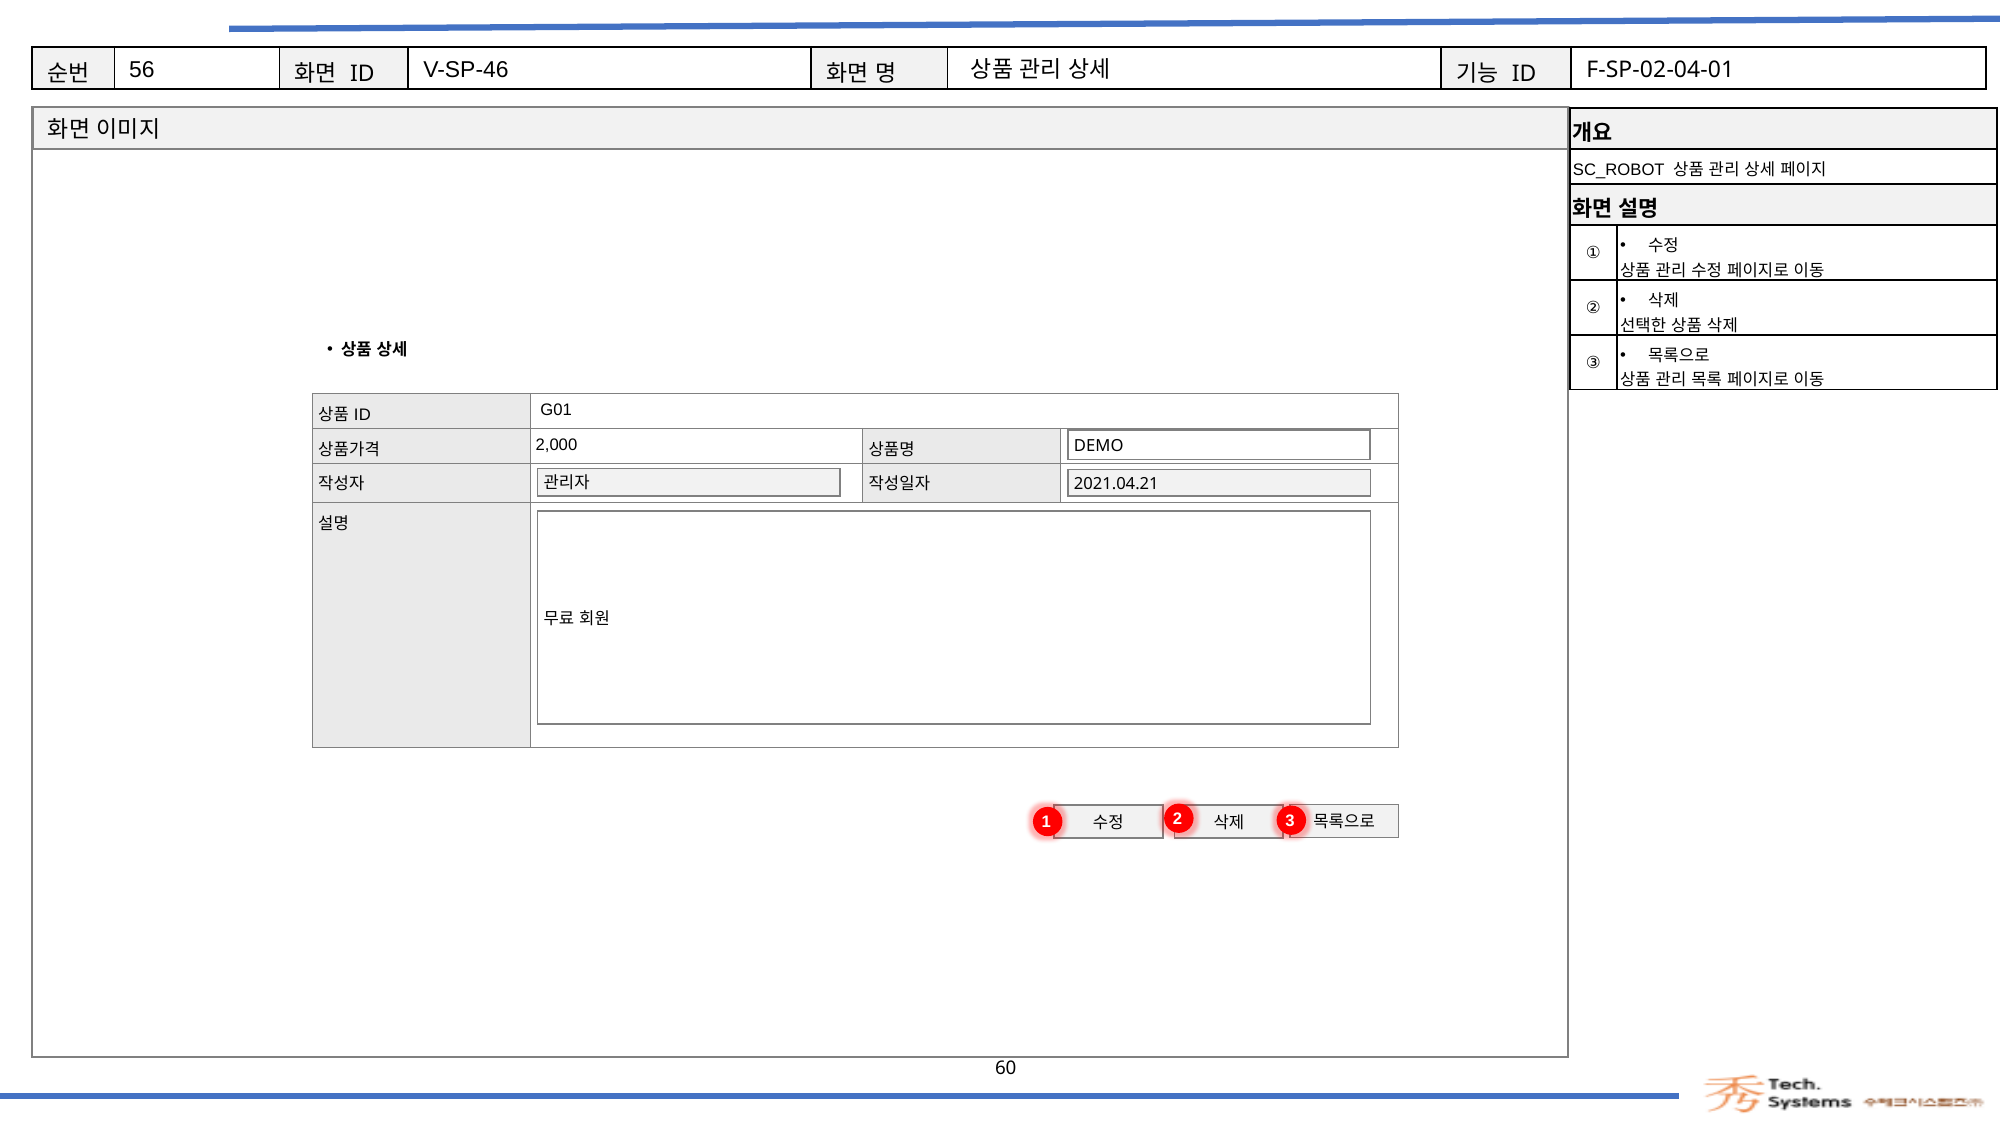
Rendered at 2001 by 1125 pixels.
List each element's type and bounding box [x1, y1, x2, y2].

table_cell [1618, 226, 1996, 279]
table_cell [1571, 185, 1996, 224]
text_box [537, 511, 1371, 725]
table_cell [863, 429, 1060, 463]
text_box [114, 47, 170, 90]
text_box [312, 331, 573, 367]
table_cell [313, 464, 530, 502]
text_box [537, 468, 840, 496]
text_box [1014, 800, 1399, 840]
text_box [1571, 47, 1756, 90]
text_box [1067, 430, 1371, 460]
text_box [1068, 469, 1371, 496]
table_cell [1061, 429, 1398, 463]
table_header [313, 394, 530, 428]
table_cell [1061, 464, 1398, 502]
table_cell [1618, 336, 1996, 389]
table_cell [1571, 226, 1616, 279]
picture [1702, 1073, 1987, 1114]
table_cell [1571, 281, 1616, 334]
table_cell [531, 429, 862, 463]
table_cell [531, 503, 1398, 747]
table_cell [531, 464, 862, 502]
table_header [531, 394, 1398, 428]
table_cell [863, 464, 1060, 502]
text_box [408, 47, 524, 90]
table_cell [313, 503, 530, 747]
table_cell [1571, 150, 1996, 183]
table_header [1571, 109, 1996, 148]
table_cell [1618, 281, 1996, 334]
text_box [956, 47, 1127, 90]
table_cell [313, 429, 530, 463]
table_cell [1571, 336, 1616, 389]
